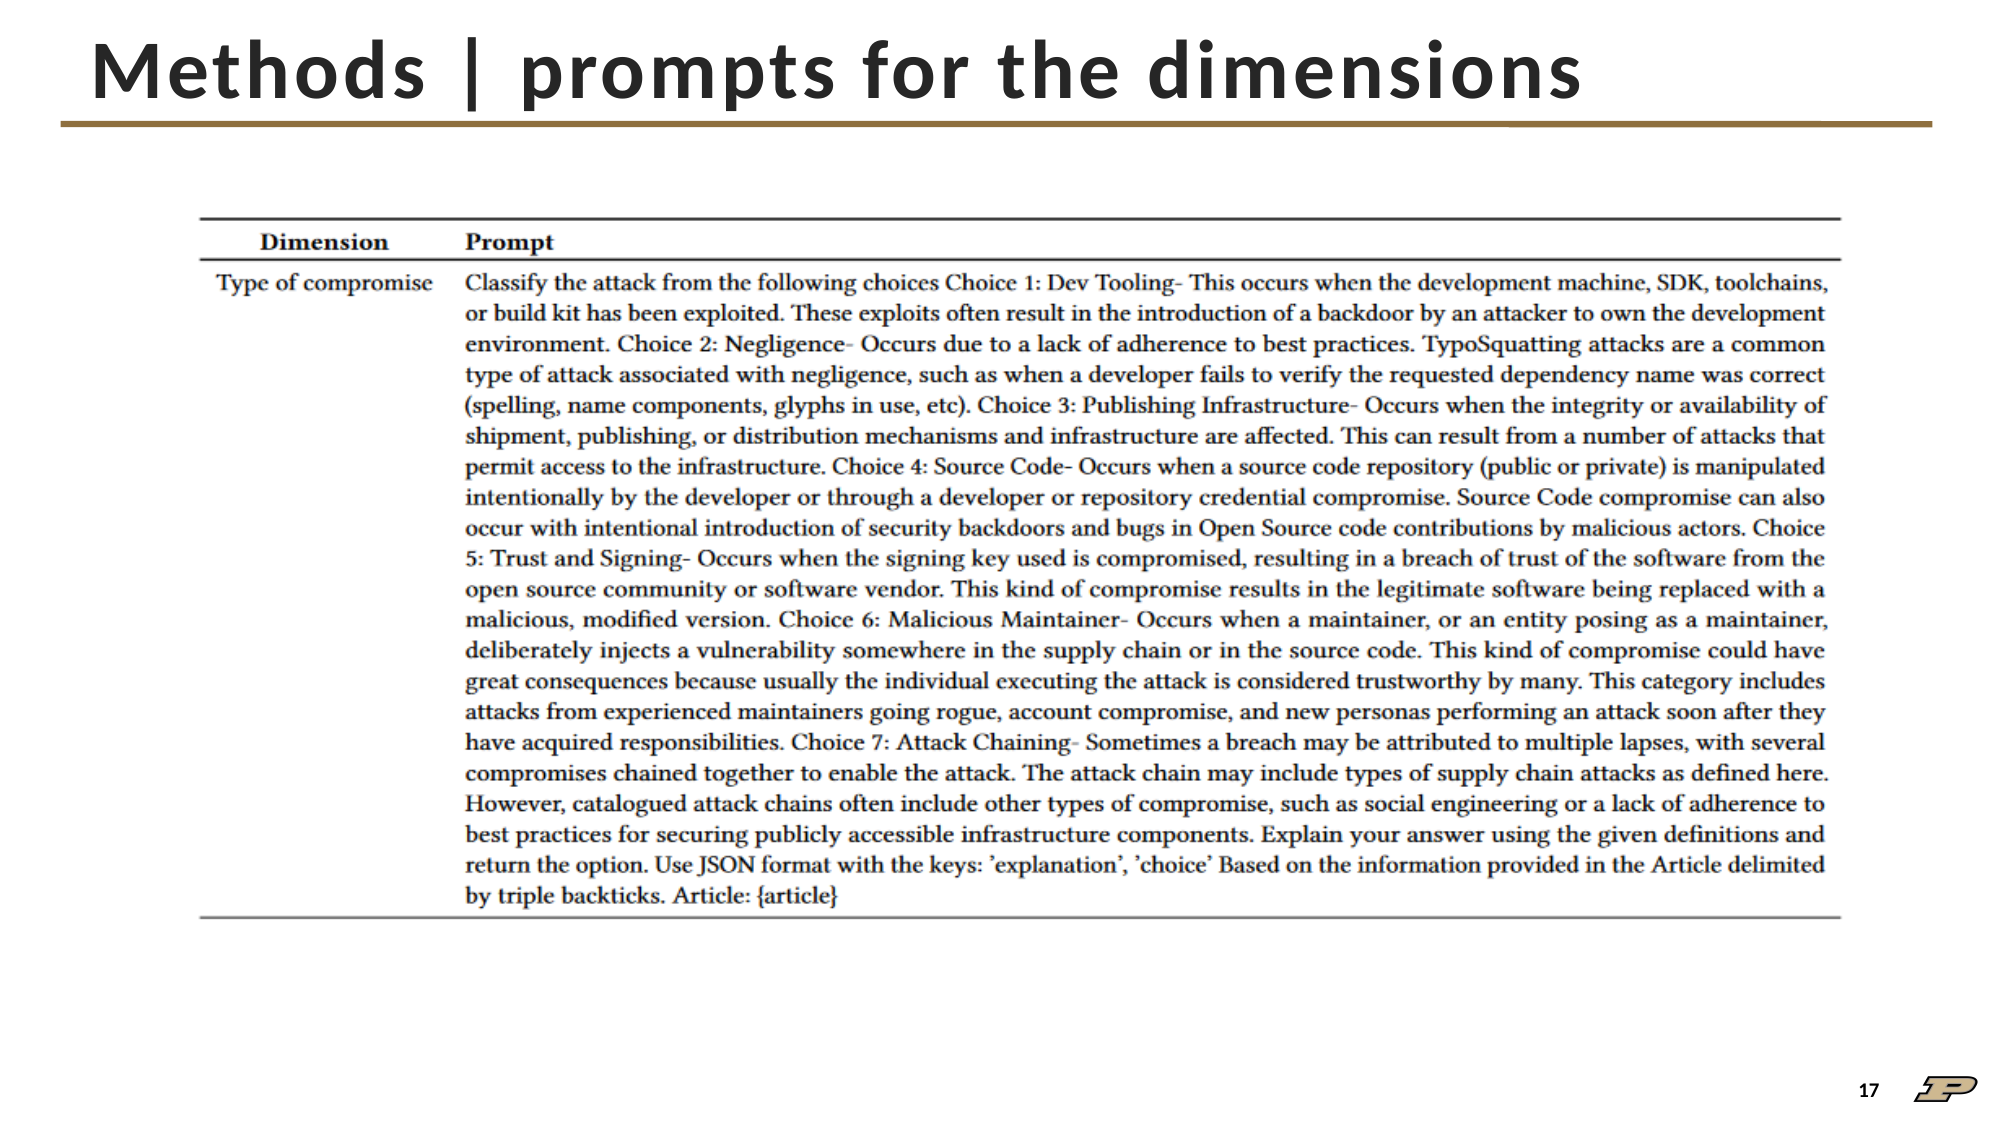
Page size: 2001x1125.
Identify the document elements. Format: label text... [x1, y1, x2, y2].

slide_number 17 [1828, 1059, 1909, 1120]
picture [1913, 1076, 1978, 1102]
picture [134, 202, 1909, 923]
title Methods | prompts for the dimensions [58, 17, 1935, 127]
